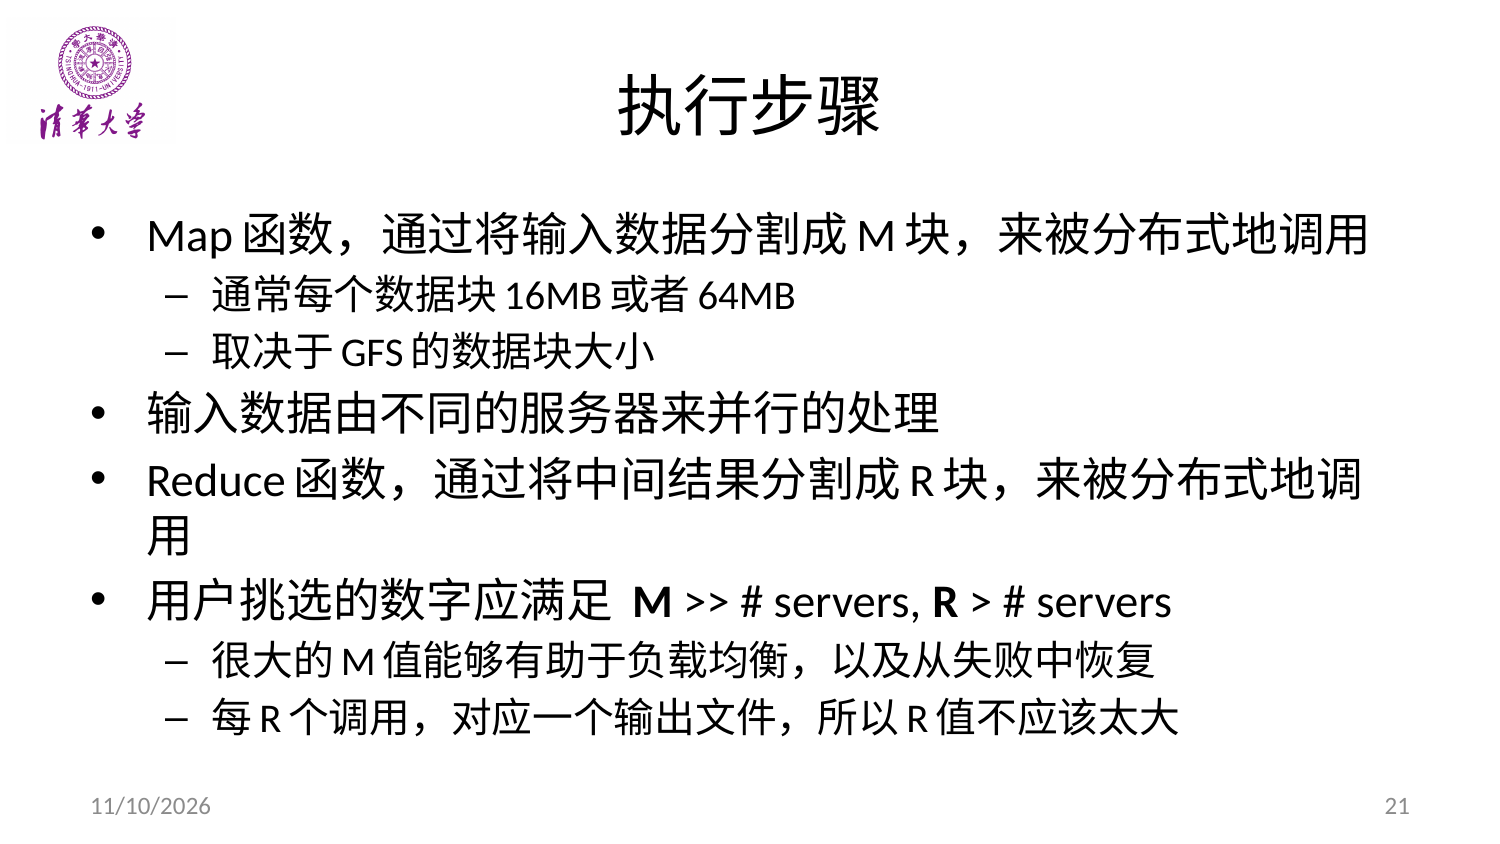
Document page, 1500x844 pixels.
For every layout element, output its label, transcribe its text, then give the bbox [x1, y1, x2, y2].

title 执行步骤 [75, 33, 1425, 175]
list Map函数，通过将输入数据分割成M块，来被分布式地调用 通常每个数据块16MB或者64MB 取决于GFS的数据块大小 输入数据由不同的服务器来并行的处理 Reduce函数，通过将中间结果分割成R块，来被分布式地调用 用户挑选的数字应满足 M >> # servers, R > # servers 很大的M值能够有助于负载均衡，以及从失败中恢复 每R个调用，对应一个输出文件，所以R值不应该太大 [75, 196, 1425, 754]
slide_number 21 [1074, 782, 1425, 827]
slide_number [75, 782, 425, 827]
picture [6, 17, 176, 144]
